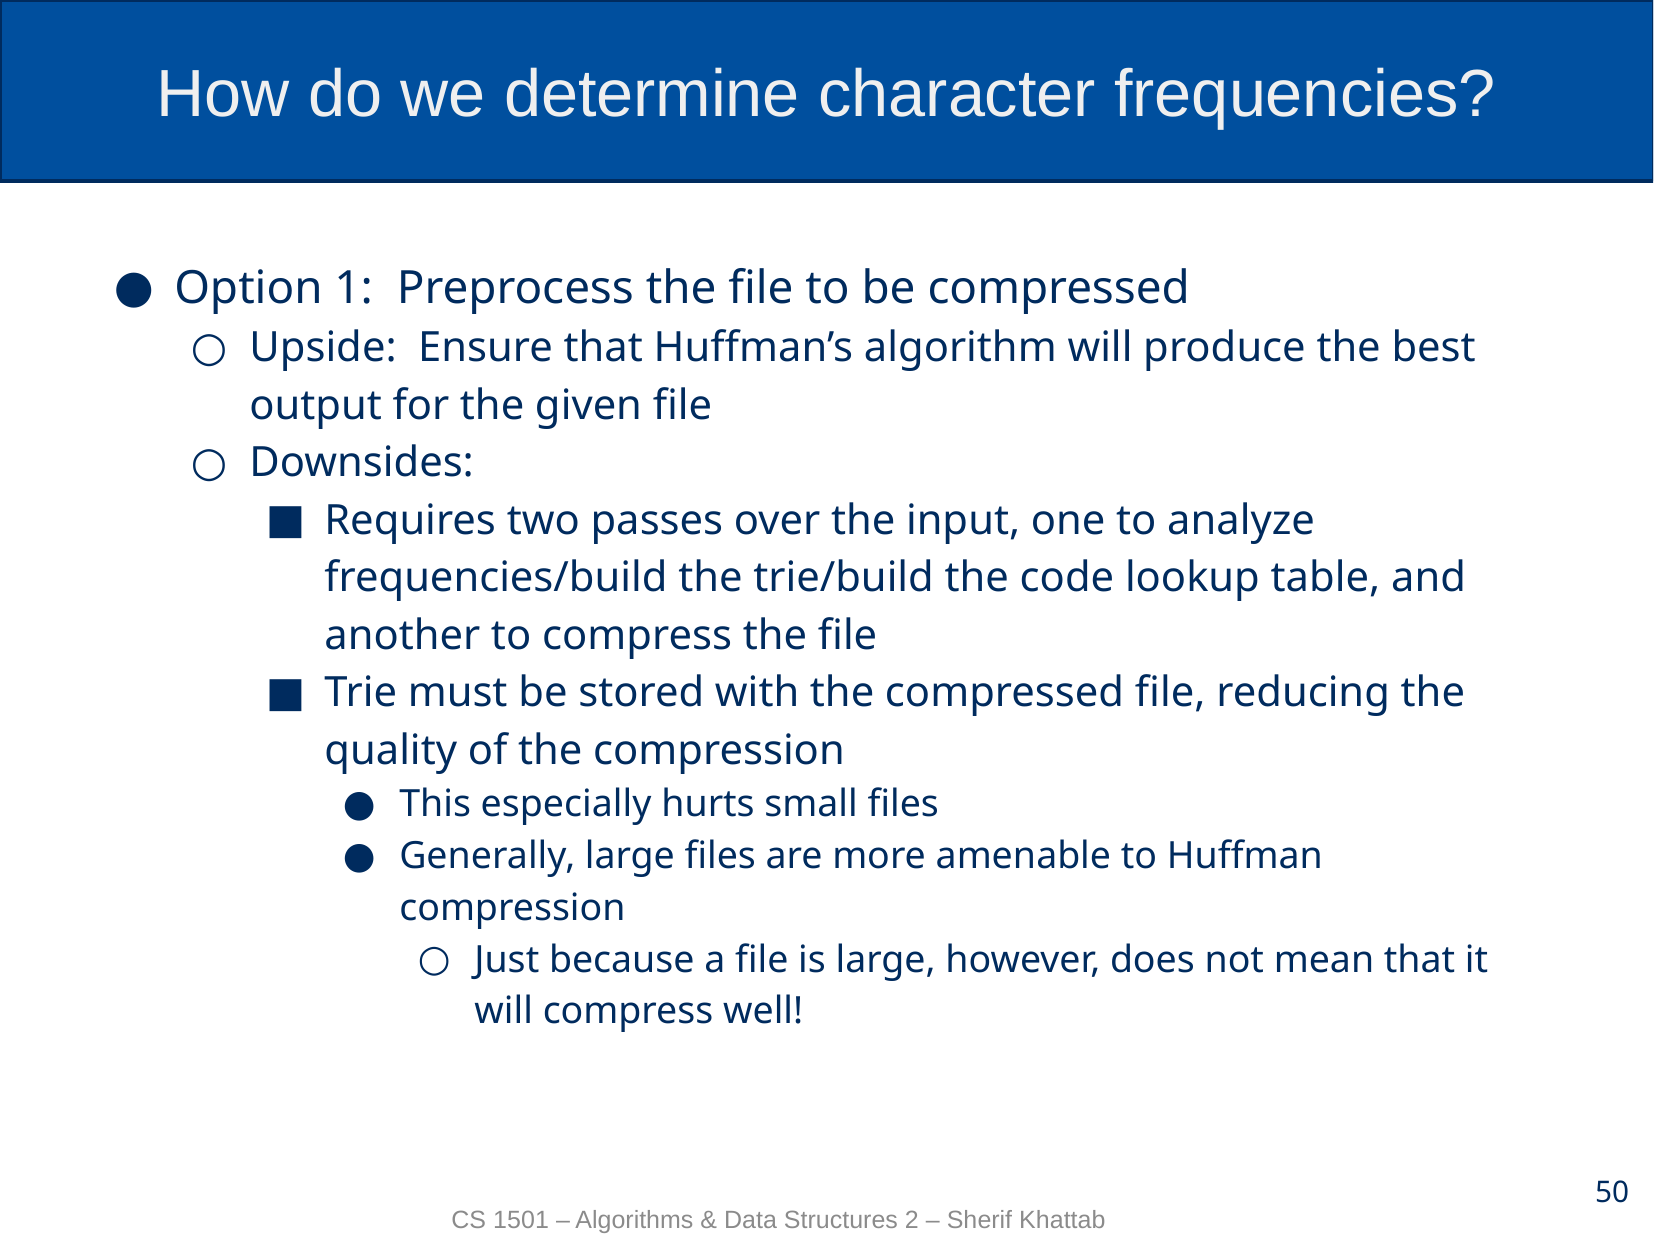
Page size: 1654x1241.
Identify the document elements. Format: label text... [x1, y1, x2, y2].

title How do we determine character frequencies? [82, 36, 1571, 146]
footer CS 1501 – Algorithms & Data Structures 2 – Sherif Khattab [402, 1185, 1157, 1241]
slide_number 50 [1546, 1145, 1647, 1241]
list Option 1: Preprocess the file to be compressed Upside: Ensure that Huffman’s algorithm will produce the best output for the given file Downsides: Requires two passes over the input, one to analyze frequencies/build the trie/build the code lookup table, and another to compress the file Trie must be stored with the compressed file, reducing the quality of the compression This especially hurts small files Generally, large files are more amenable to Huffman compression Just because a file is large, however, does not mean that it will compress well! [82, 232, 1571, 1188]
